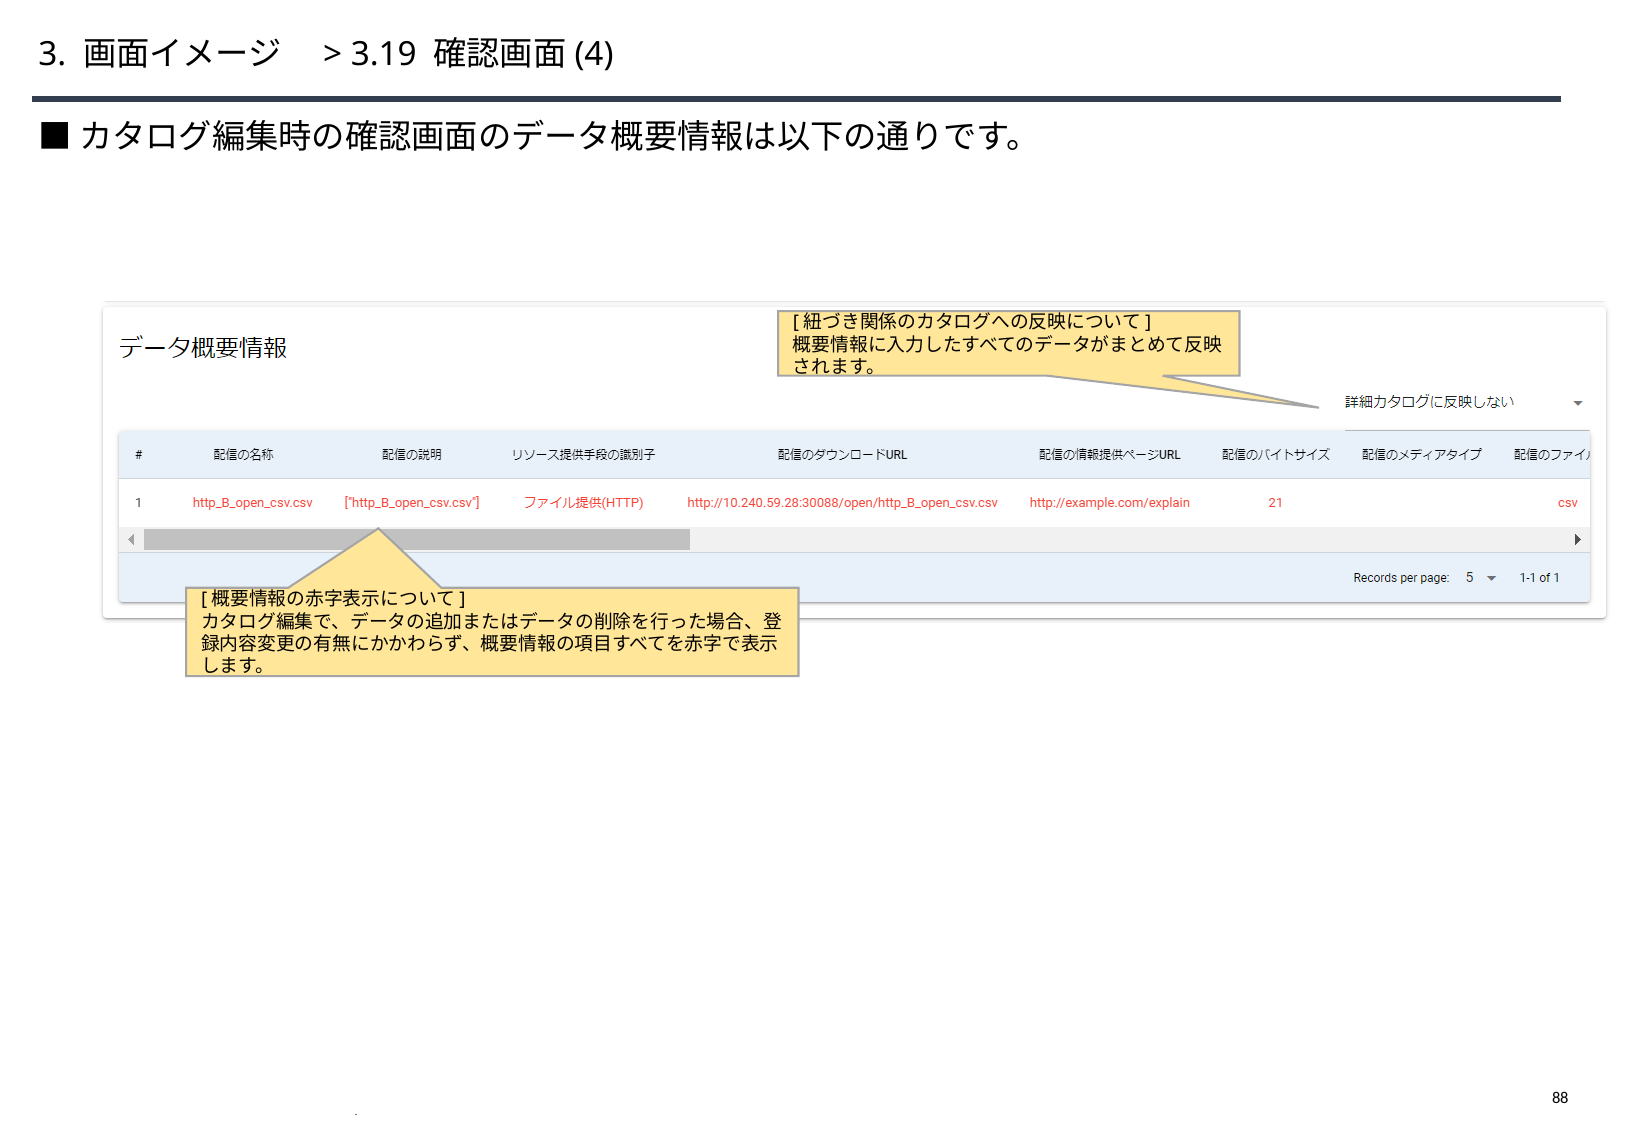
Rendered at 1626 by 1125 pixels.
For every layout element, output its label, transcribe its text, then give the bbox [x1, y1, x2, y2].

title 3. 画面イメージ > 3.19 確認画面(4) [38, 19, 1526, 91]
text_box ■カタログ編集時の確認画面のデータ概要情報は以下の通りです。 [23, 107, 1553, 163]
picture [99, 301, 1625, 623]
text_box [概要情報の赤字表示について] カタログ編集で、データの追加またはデータの削除を行った場合、登録内容変更の有無にかかわらず、概要情報の項目すべてを赤字で表示します。 [185, 623, 800, 678]
